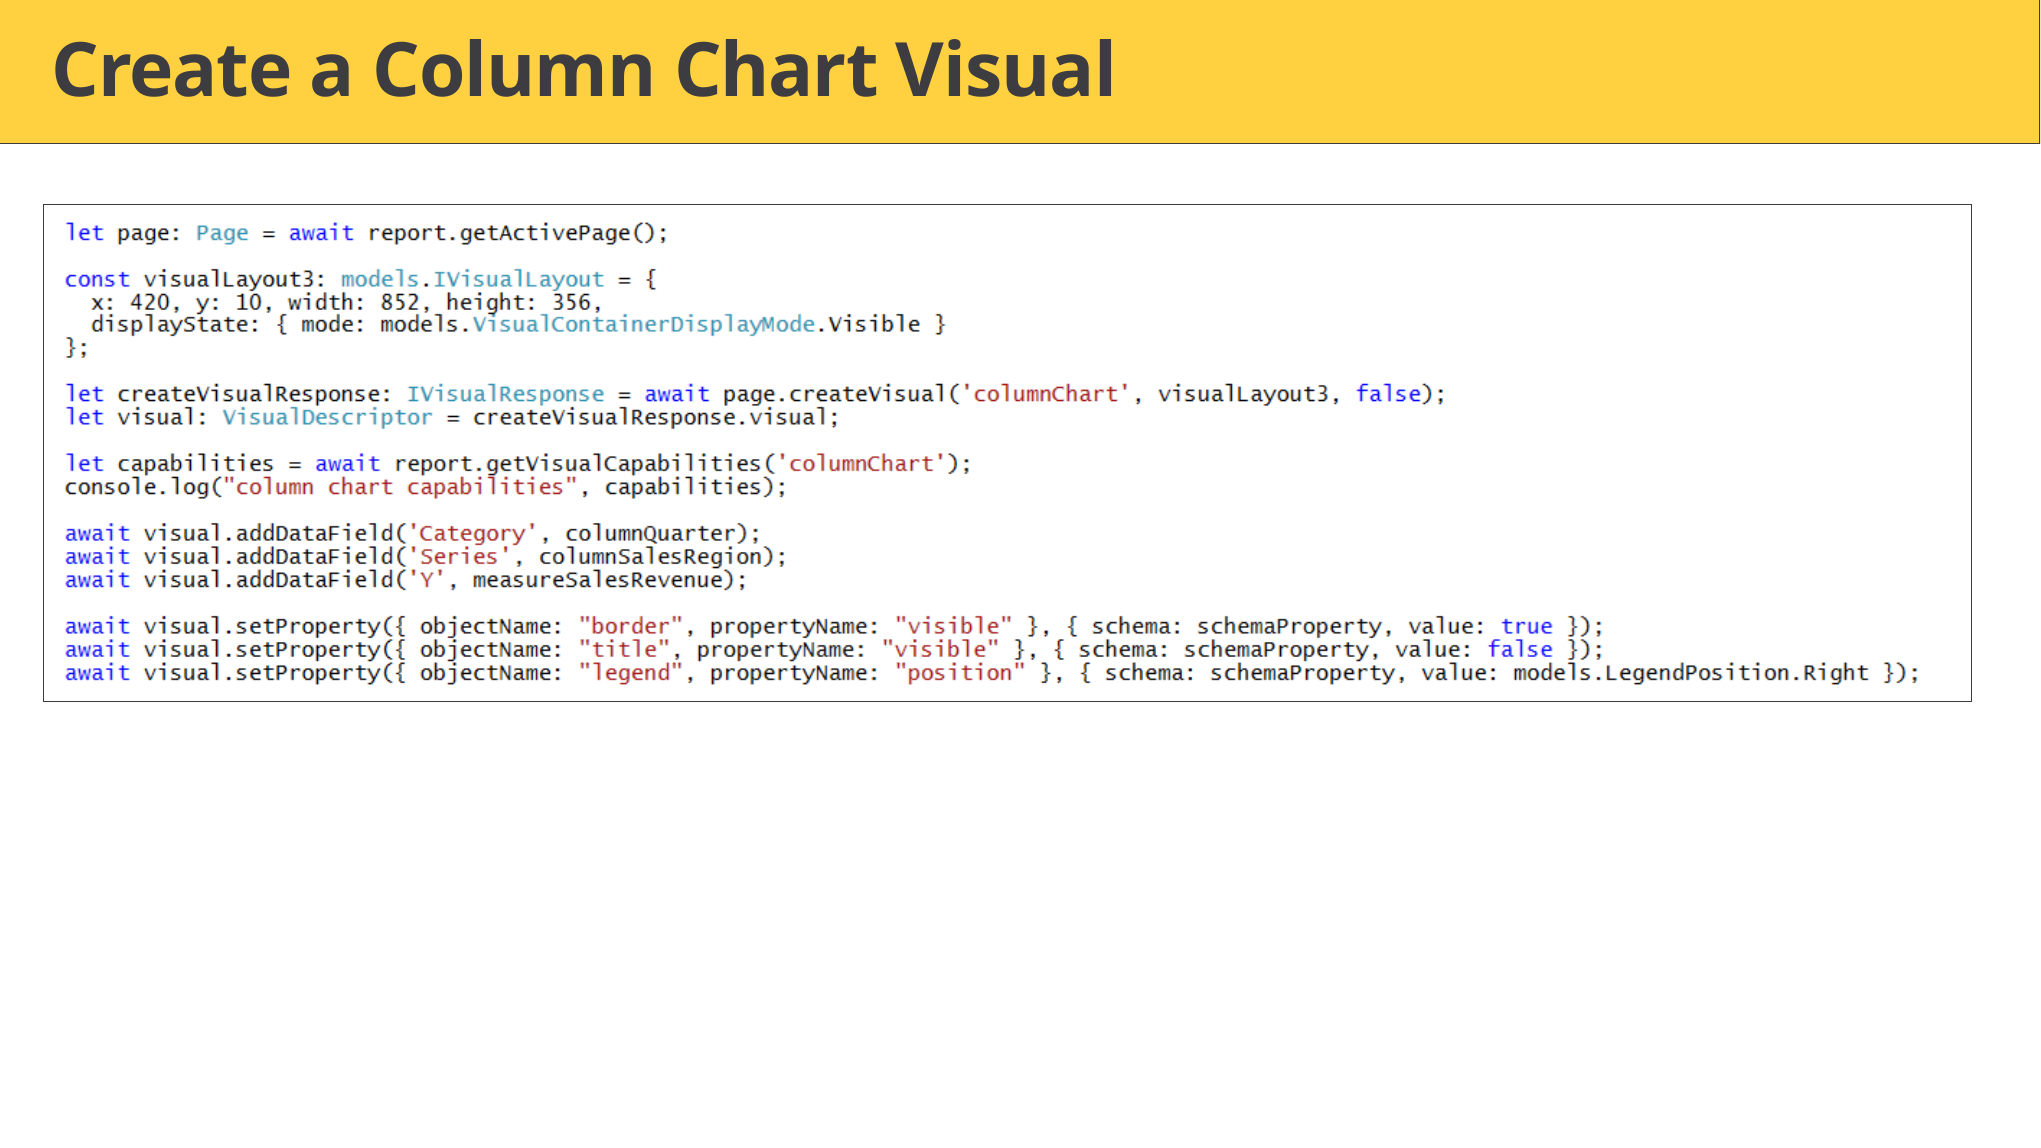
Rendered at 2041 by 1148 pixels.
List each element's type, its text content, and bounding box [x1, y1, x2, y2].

title Create a Column Chart Visual [51, 31, 1988, 113]
picture [43, 204, 1972, 702]
